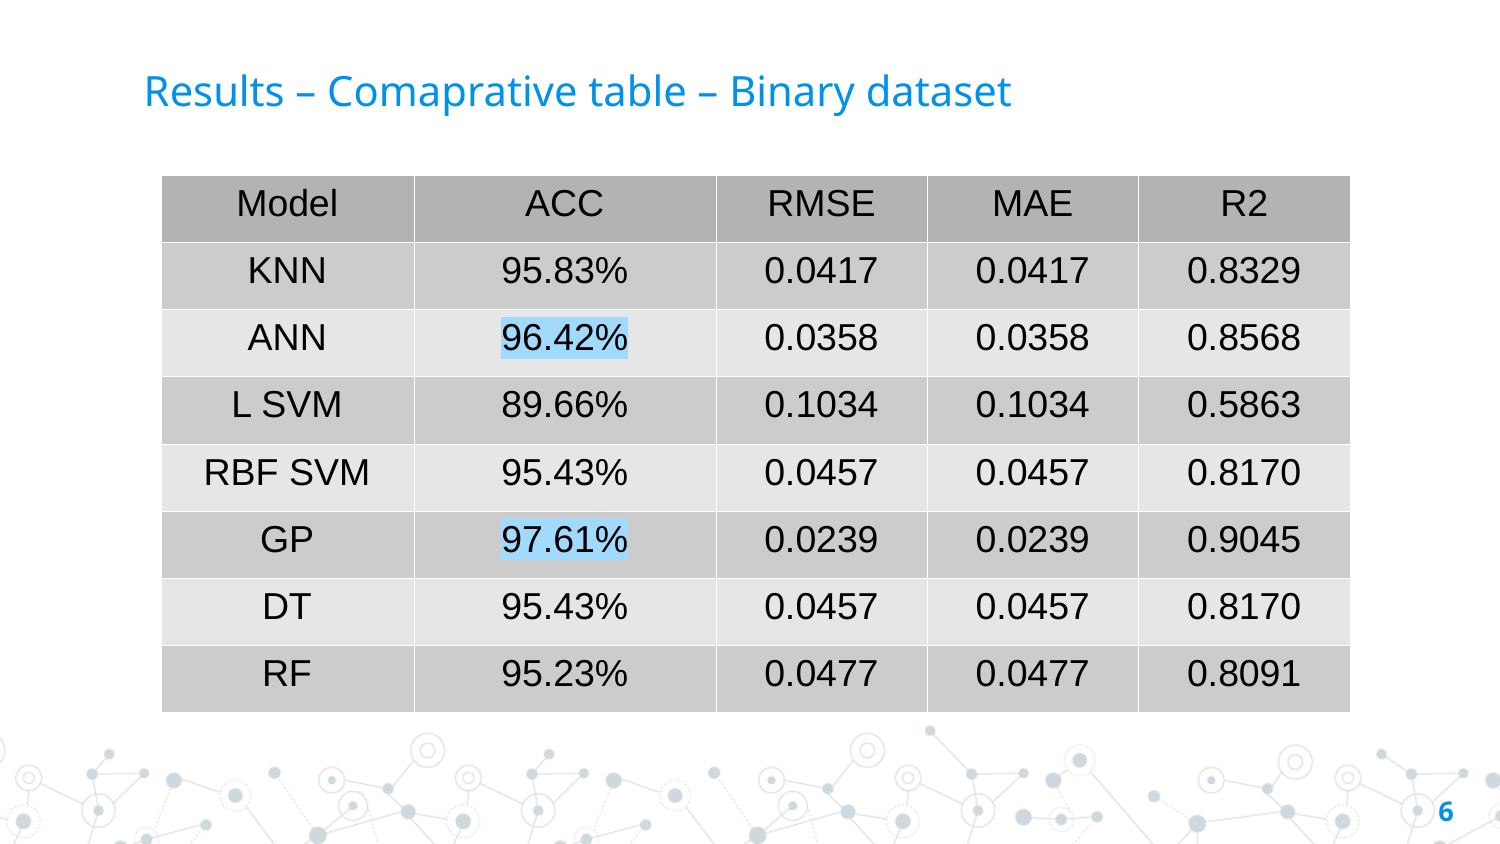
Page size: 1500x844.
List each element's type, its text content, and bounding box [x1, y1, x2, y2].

table_cell RF [162, 646, 414, 712]
text_box Results – Comaprative table – Binary dataset [128, 15, 1371, 131]
table_cell 0.0358 [928, 310, 1138, 376]
table_cell 0.1034 [717, 377, 927, 444]
table_cell RBF SVM [162, 445, 414, 511]
table_cell 0.8091 [1139, 646, 1350, 712]
table_cell 0.0417 [928, 243, 1138, 309]
table_cell 0.8568 [1139, 310, 1350, 376]
table_cell 0.1034 [928, 377, 1138, 444]
table_cell DT [162, 579, 414, 645]
table_cell 0.0457 [717, 579, 927, 645]
table_header R2 [1139, 176, 1350, 242]
table_cell 0.0239 [717, 512, 927, 578]
table_header MAE [928, 176, 1138, 242]
table_cell 95.83% [415, 243, 716, 309]
table_cell 0.5863 [1139, 377, 1350, 444]
table_cell 0.0477 [928, 646, 1138, 712]
table_cell 0.8170 [1139, 579, 1350, 645]
table_cell 0.0417 [717, 243, 927, 309]
table_cell 0.0358 [717, 310, 927, 376]
text_box <number> [1378, 779, 1469, 844]
table_cell 95.43% [415, 445, 716, 511]
table_cell 0.0457 [717, 445, 927, 511]
table_cell 0.8329 [1139, 243, 1350, 309]
table_cell 0.8170 [1139, 445, 1350, 511]
table_header RMSE [717, 176, 927, 242]
table_cell GP [162, 512, 414, 578]
table_cell 0.0457 [928, 579, 1138, 645]
table_cell 0.0477 [717, 646, 927, 712]
table_header ACC [415, 176, 716, 242]
table_cell 97.61% [415, 512, 716, 578]
table_cell 95.23% [415, 646, 716, 712]
table_cell 89.66% [415, 377, 716, 444]
table_cell 95.43% [415, 579, 716, 645]
table_header Model [162, 176, 414, 242]
table_cell ANN [162, 310, 414, 376]
table_cell 96.42% [415, 310, 716, 376]
picture [0, 0, 1500, 844]
table_cell 0.0457 [928, 445, 1138, 511]
table_cell KNN [162, 243, 414, 309]
table_cell 0.9045 [1139, 512, 1350, 578]
table_cell L SVM [162, 377, 414, 444]
table_cell 0.0239 [928, 512, 1138, 578]
